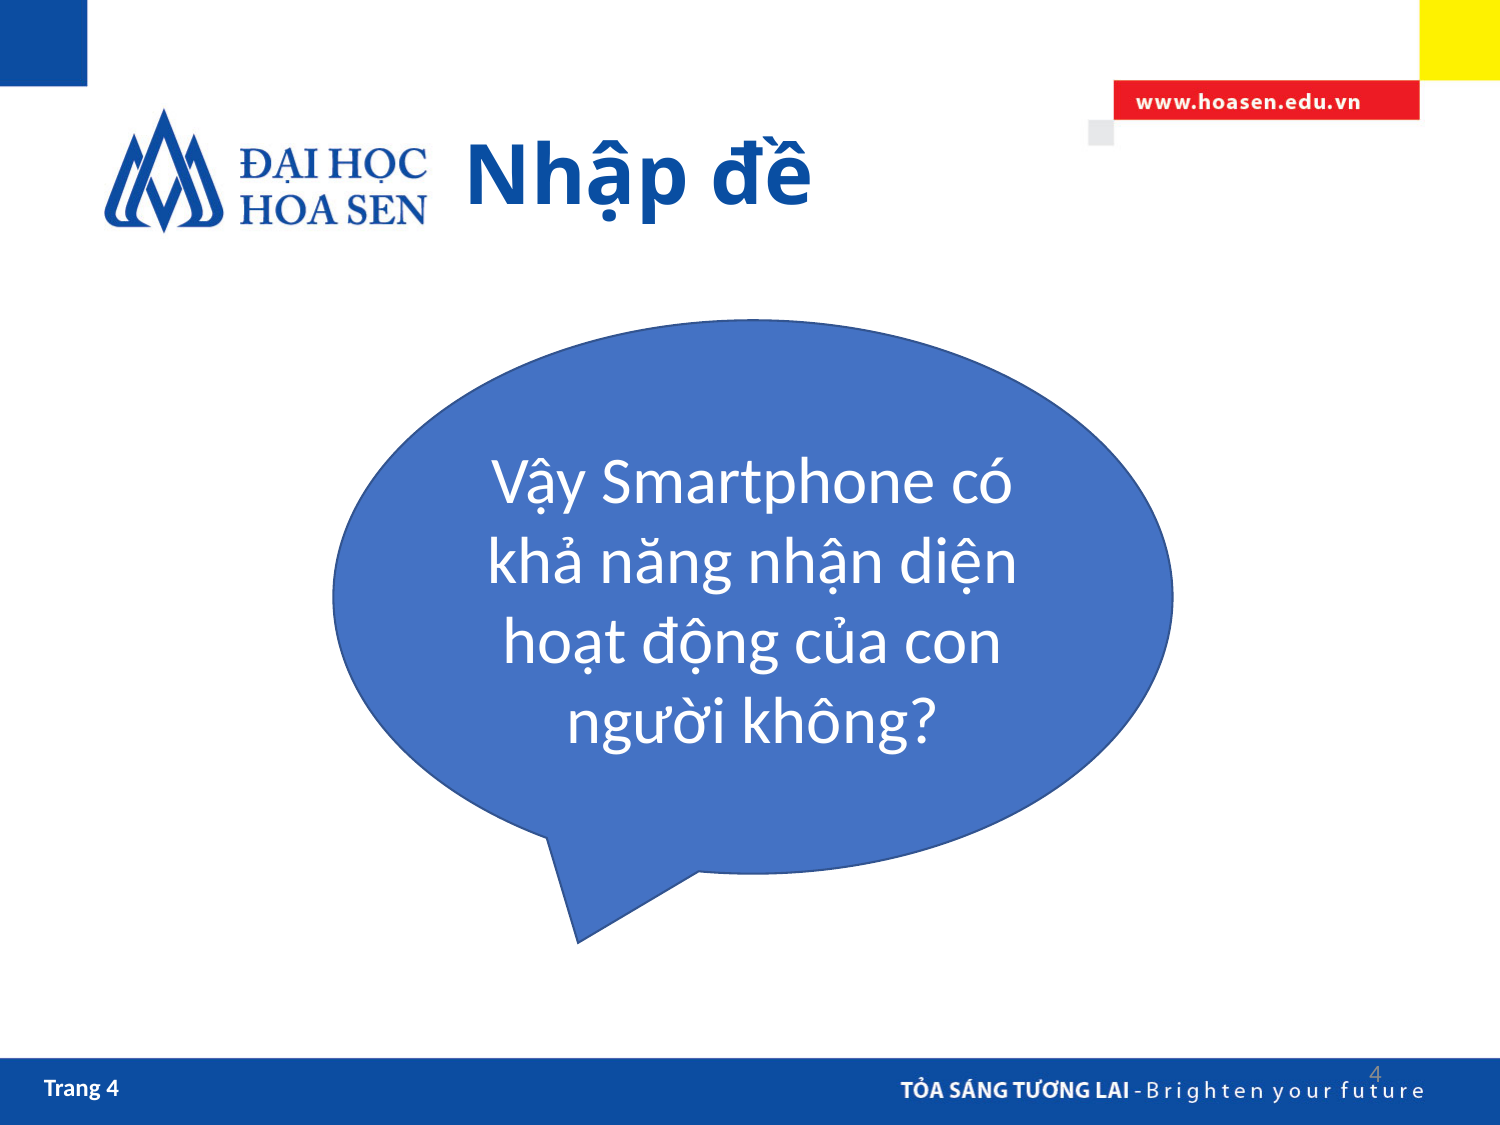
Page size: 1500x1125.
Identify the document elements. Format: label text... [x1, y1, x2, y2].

text_box Vậy Smartphone có khả năng nhận diện hoạt động của con người không? [332, 319, 1174, 945]
text_box Trang 4 [0, 1056, 135, 1117]
title Nhập đề [448, 96, 1173, 260]
picture [0, 0, 1500, 1125]
slide_number 4 [1059, 1042, 1397, 1103]
